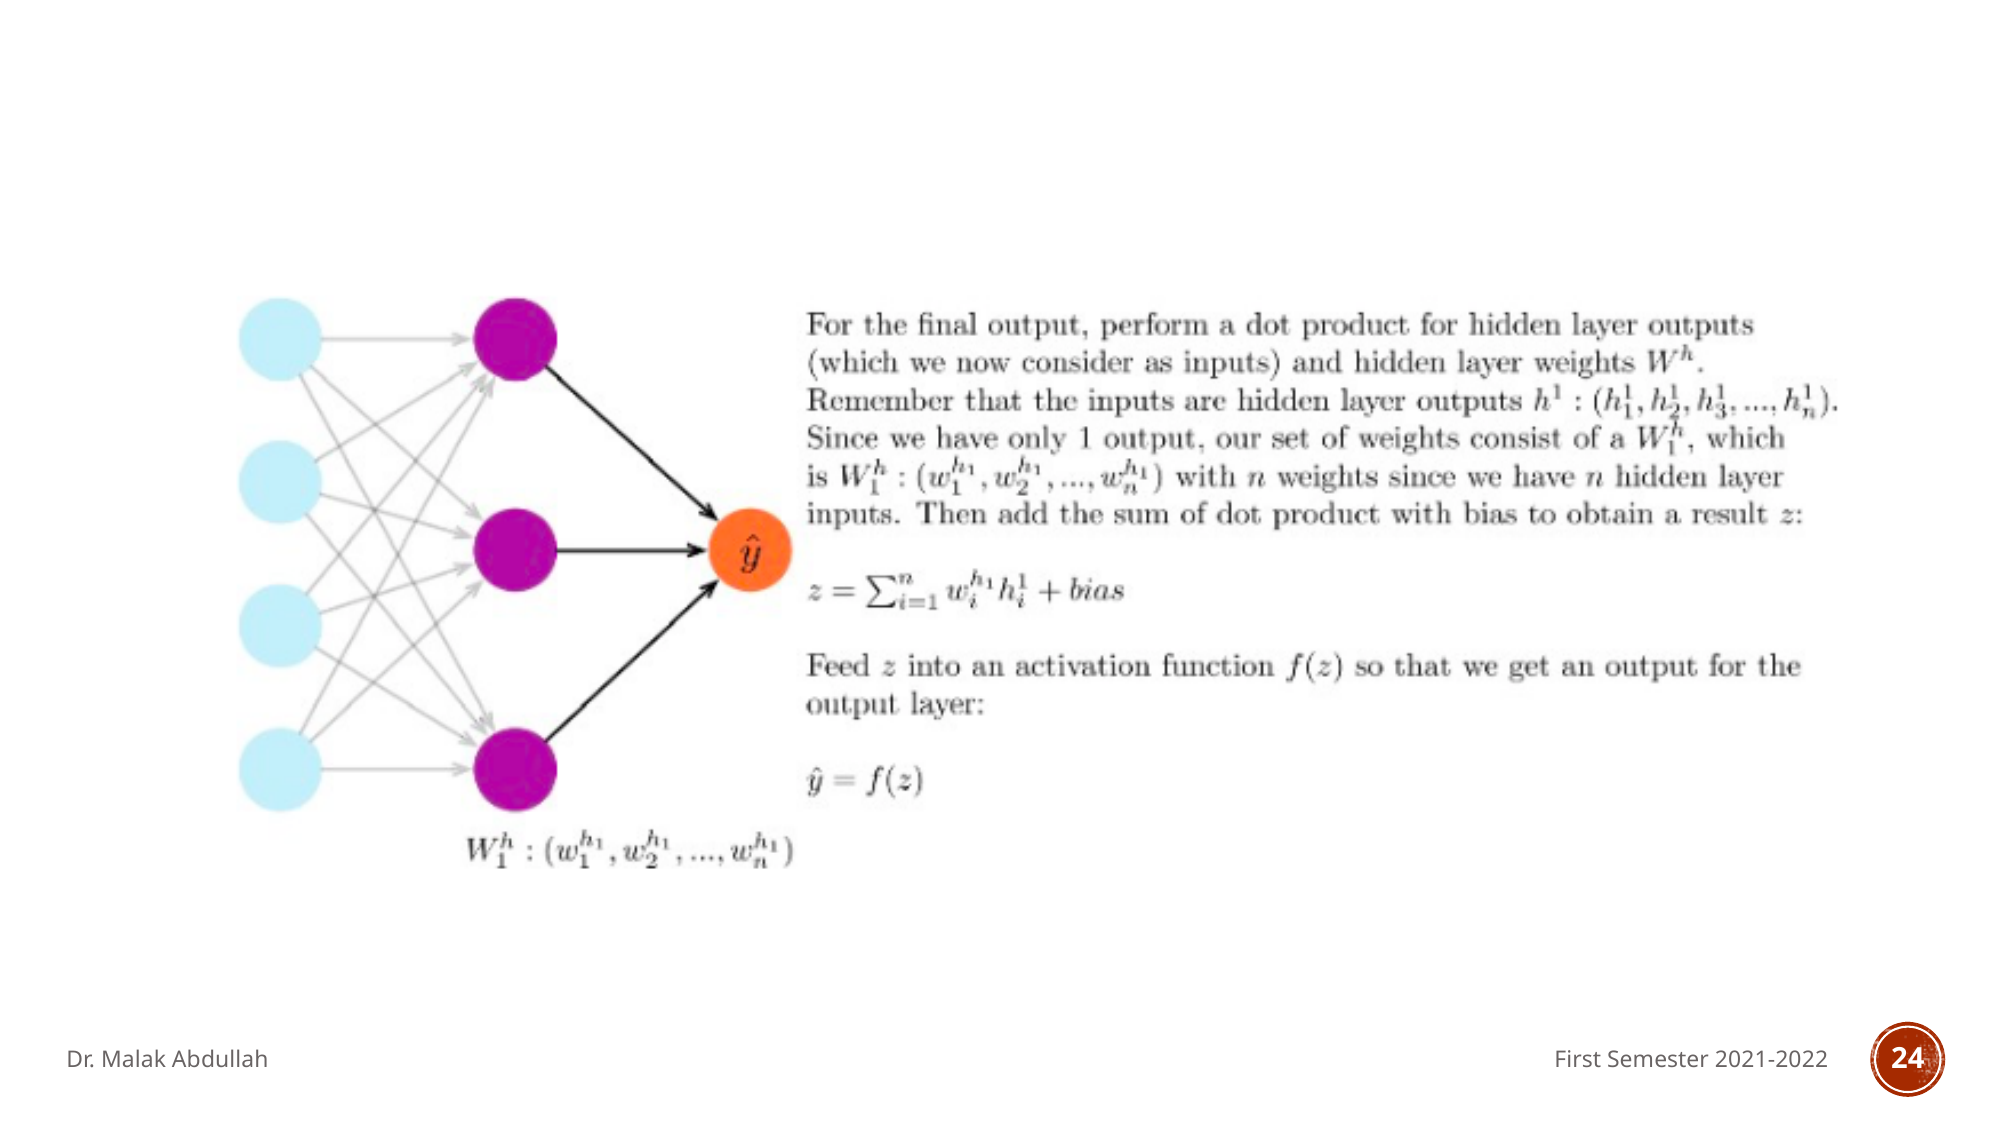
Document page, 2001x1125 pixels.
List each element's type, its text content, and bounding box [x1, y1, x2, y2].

footer Dr. Malak Abdullah [51, 1028, 1217, 1089]
slide_number 24 [1855, 1028, 1961, 1089]
slide_number First Semester 2021-2022 [1306, 1028, 1844, 1089]
picture [224, 226, 1858, 884]
